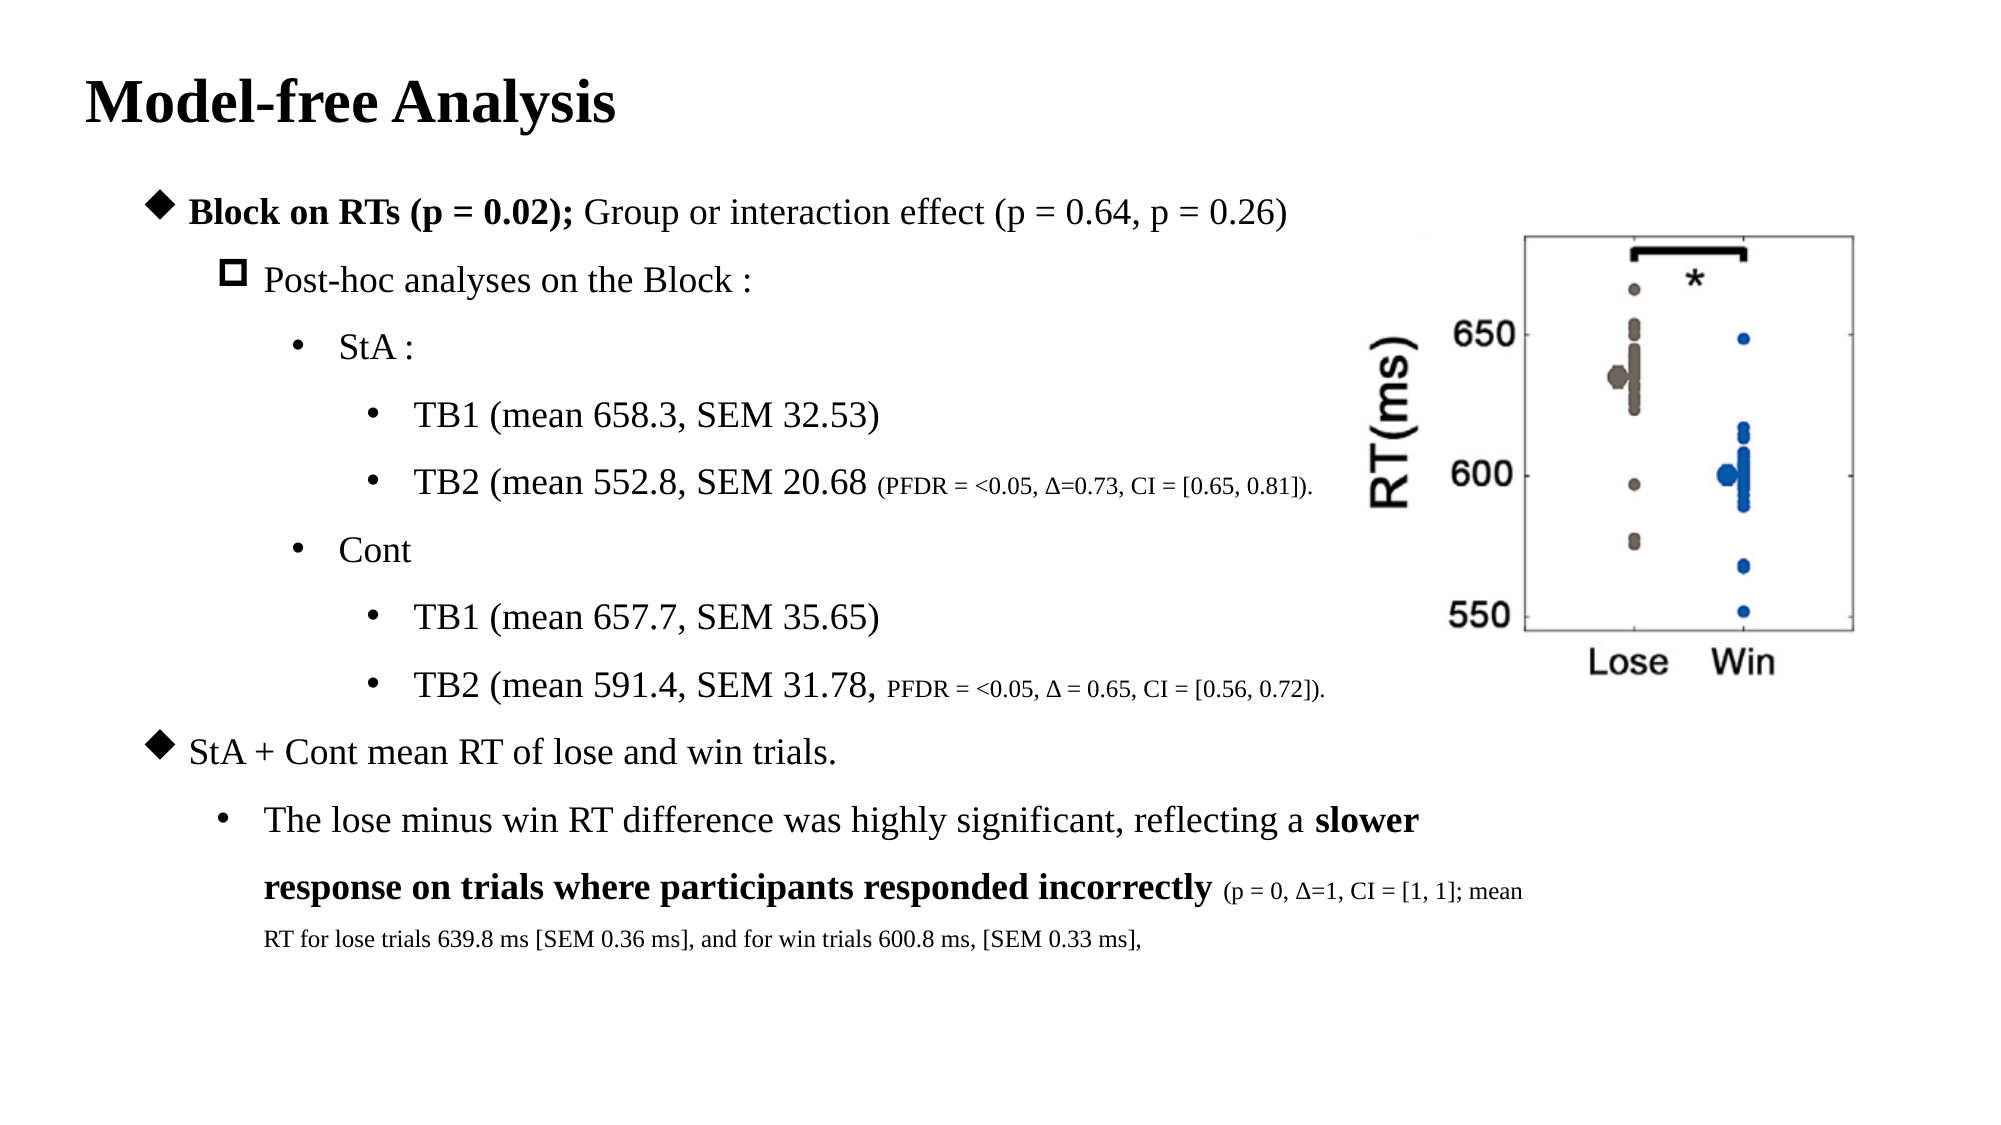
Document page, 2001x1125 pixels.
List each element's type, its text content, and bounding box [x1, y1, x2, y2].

picture [1356, 233, 1948, 699]
text_box Block on RTs (p = 0.02); Group or interaction effect (p = 0.64, p = 0.26) Post-hoc analyses on the Block : StA : TB1 (mean 658.3, SEM 32.53) TB2 (mean 552.8, SEM 20.68 (PFDR = <0.05, Δ=0.73, CI = [0.65, 0.81]). Cont TB1 (mean 657.7, SEM 35.65) TB2 (mean 591.4, SEM 31.78, PFDR = <0.05, Δ = 0.65, CI = [0.56, 0.72]). StA + Cont mean RT of lose and win trials. The lose minus win RT difference was highly significant, reflecting a slower response on trials where participants responded incorrectly (p = 0, Δ=1, CI = [1, 1]; mean RT for lose trials 639.8 ms [SEM 0.36 ms], and for win trials 600.8 ms, [SEM 0.33 ms], [126, 157, 1565, 960]
text_box Model-free Analysis [70, 52, 1461, 143]
